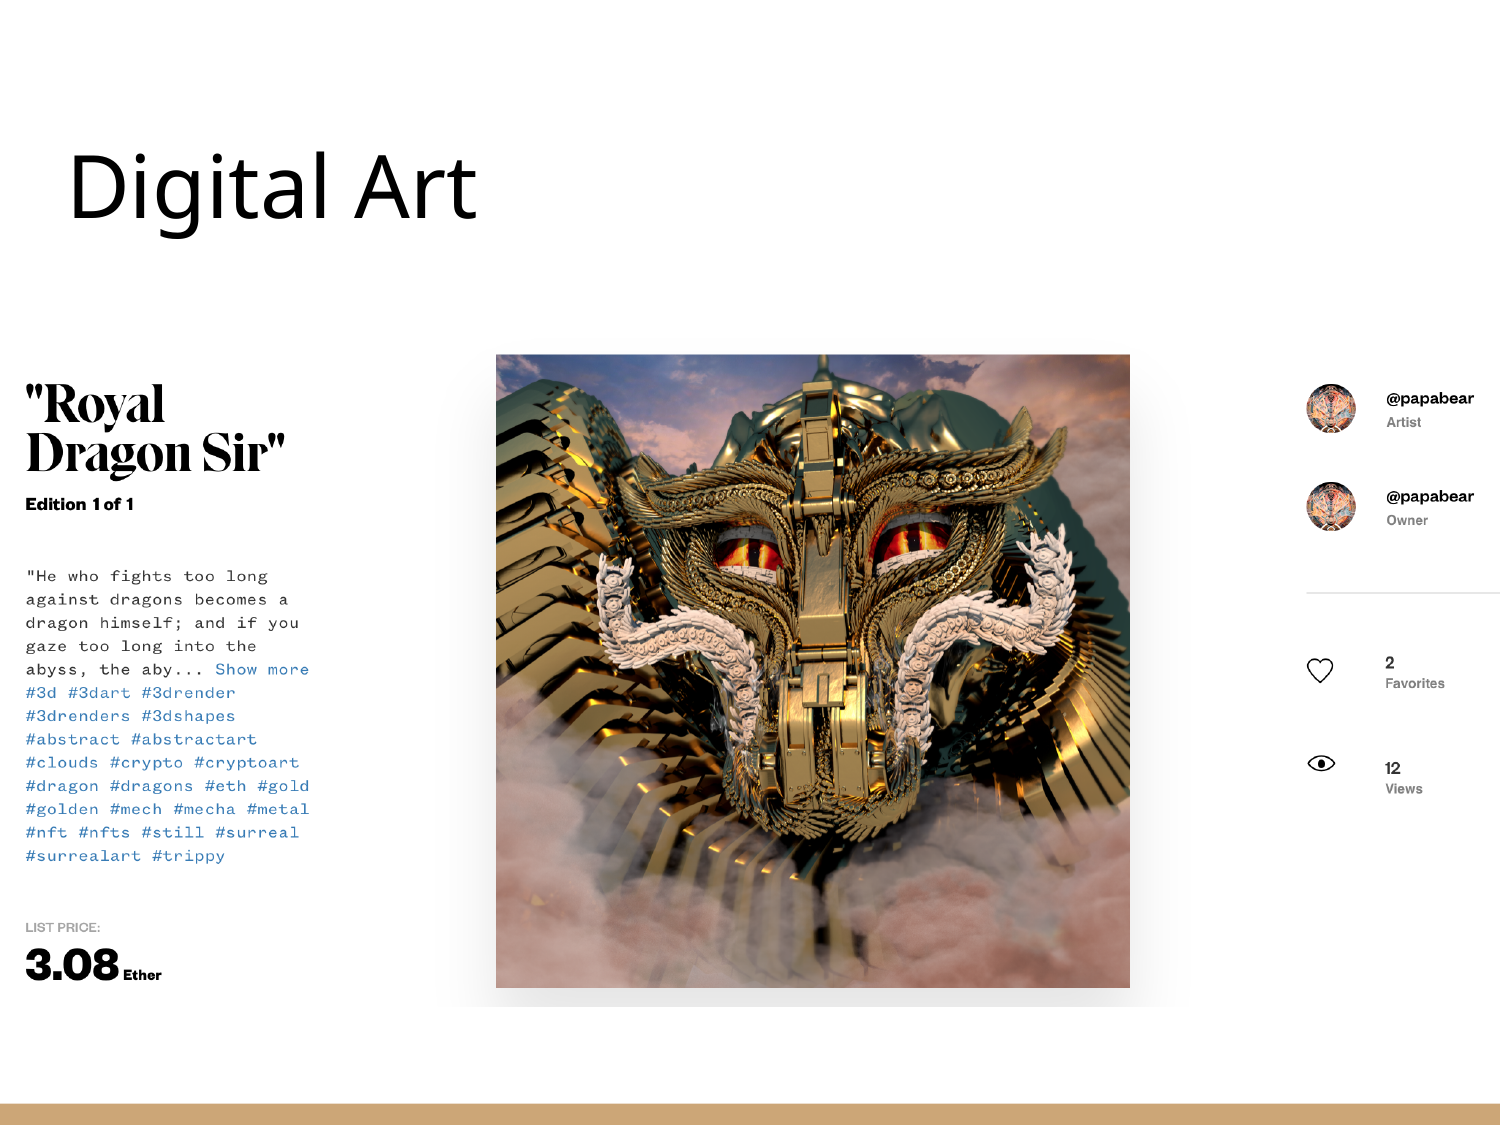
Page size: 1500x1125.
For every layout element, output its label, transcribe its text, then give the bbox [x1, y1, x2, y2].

picture [0, 317, 1500, 1007]
title Digital Art [51, 69, 1449, 251]
